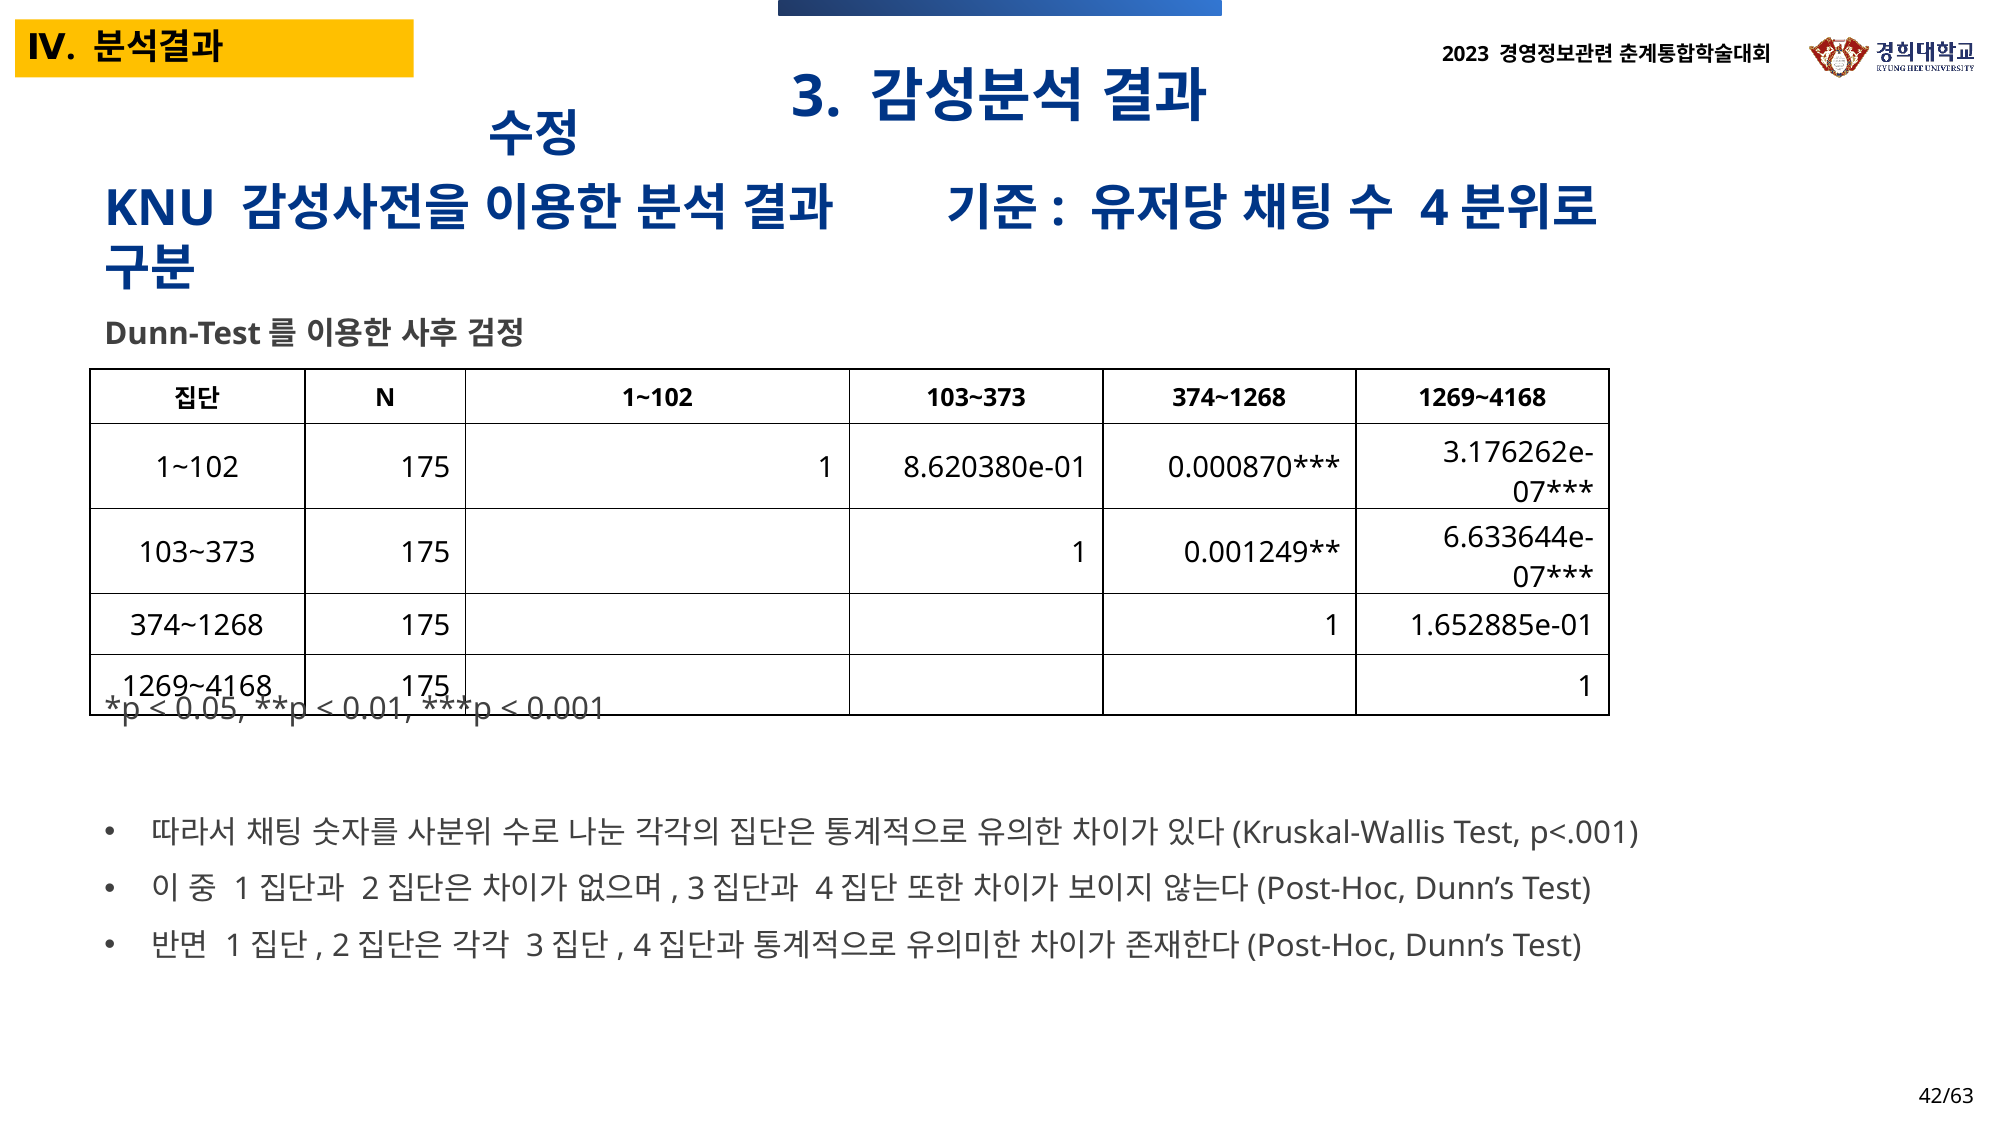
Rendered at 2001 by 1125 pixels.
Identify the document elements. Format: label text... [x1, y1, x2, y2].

table_cell 6.633644e-07*** [1357, 509, 1608, 593]
table_cell [466, 655, 849, 662]
table_header 1~102 [466, 370, 849, 423]
table_header 374~1268 [1104, 370, 1355, 423]
table_cell 1269~4168 [91, 655, 304, 662]
table_cell 175 [306, 509, 465, 593]
text_box 3. 감성분석 결과 [540, 50, 1459, 136]
table_cell 1~102 [91, 424, 304, 508]
table_cell 0.001249** [1104, 509, 1355, 593]
text_box [777, 0, 1223, 17]
table_cell 175 [306, 594, 465, 654]
text_box Ⅳ. 분석결과 [12, 16, 306, 74]
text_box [1407, 33, 1974, 78]
table_cell 103~373 [91, 509, 304, 593]
table_header 1269~4168 [1357, 370, 1608, 423]
text_box Dunn-Test를 이용한 사후 검정 [89, 303, 1610, 358]
table_cell [466, 594, 849, 654]
table_cell 1 [850, 509, 1102, 593]
table_cell 1 [1104, 594, 1355, 654]
table_cell 0.000870*** [1104, 424, 1355, 508]
table_cell 1.652885e-01 [1357, 594, 1608, 654]
table_header N [306, 370, 465, 423]
table_cell 374~1268 [91, 594, 304, 654]
text_box 수정 [473, 93, 684, 167]
table_cell 3.176262e-07*** [1357, 424, 1608, 508]
table_cell [850, 594, 1102, 654]
table_cell 8.620380e-01 [850, 424, 1102, 508]
text_box 따라서 채팅 숫자를 사분위 수로 나눈 각각의 집단은 통계적으로 유의한 차이가 있다(Kruskal-Wallis Test, p<.001) 이 중 1집단과 2집단은 차이가 없으며, 3집단과 4집단 또한 차이가 보이지 않는다(Post-Hoc, Dunn’s Test) 반면 1집단, 2집단은 각각 3집단, 4집단과 통계적으로 유의미한 차이가 존재한다(Post-Hoc, Dunn’s Test) [89, 786, 1783, 1026]
table_cell [1104, 655, 1355, 662]
text_box *p < 0.05, **p < 0.01, ***p < 0.001 [89, 662, 1610, 734]
table_header 103~373 [850, 370, 1102, 423]
slide_number 42/63 [1538, 1058, 1989, 1119]
table_cell 175 [306, 655, 465, 662]
text_box KNU 감성사전을 이용한 분석 결과 기준: 유저당 채팅 수 4분위로 구분 [89, 167, 1673, 303]
text_box [15, 19, 414, 78]
table_header 집단 [91, 370, 304, 423]
table_cell 1 [466, 424, 849, 508]
table_cell [850, 655, 1102, 662]
table_cell 175 [306, 424, 465, 508]
table_cell 1 [1357, 655, 1608, 662]
table_cell [466, 509, 849, 593]
